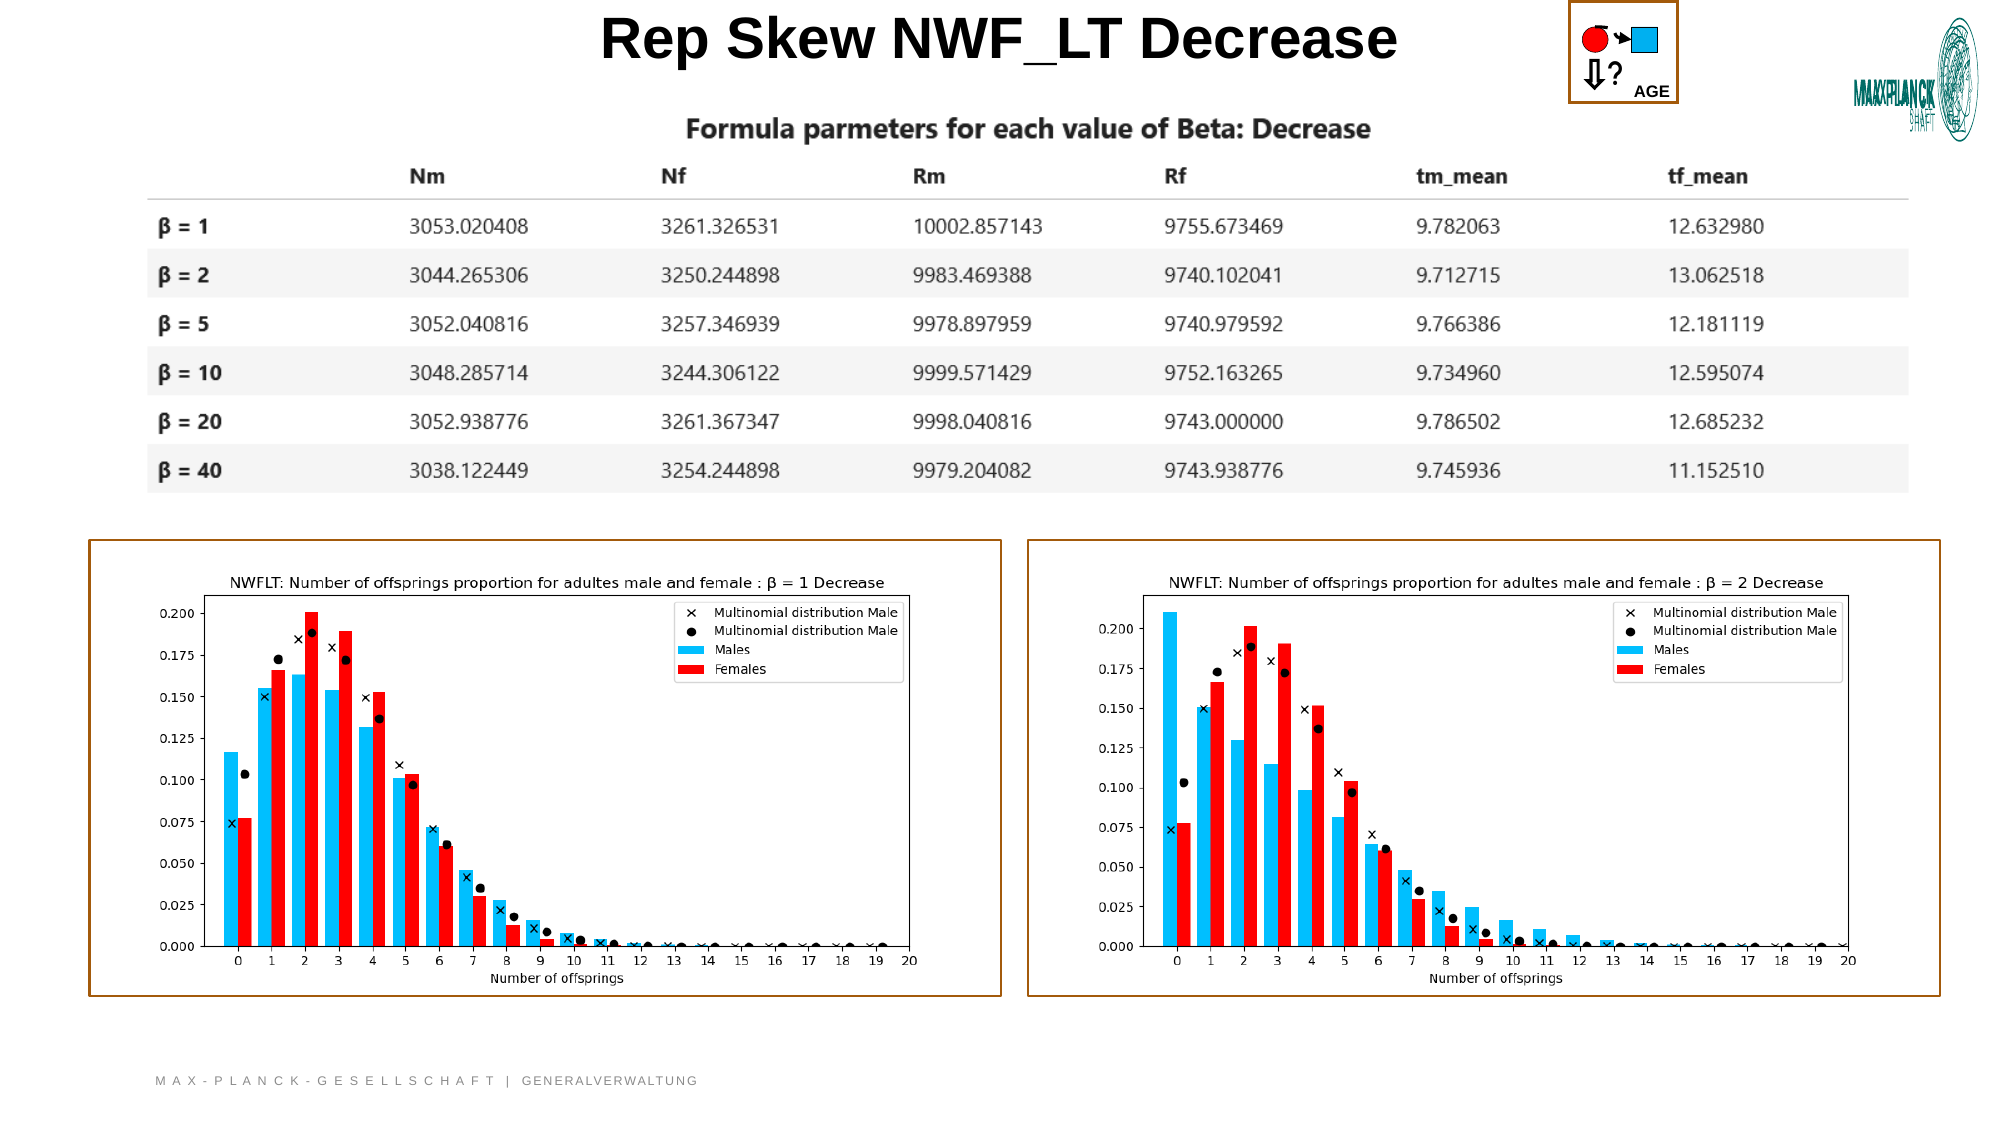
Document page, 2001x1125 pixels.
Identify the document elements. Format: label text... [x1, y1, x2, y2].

text_box Rep Skew NWF_LT Decrease [0, 0, 1568, 71]
text_box Rep Skew NWF_LT Decrease [1679, 0, 2000, 71]
picture [1029, 540, 1939, 996]
footer M A X - P L A N C K - G E S E L L S C H A F T | Generalverwaltung [155, 1058, 1845, 1089]
picture [90, 540, 1000, 996]
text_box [1569, 1, 1678, 103]
picture [90, 106, 1910, 503]
